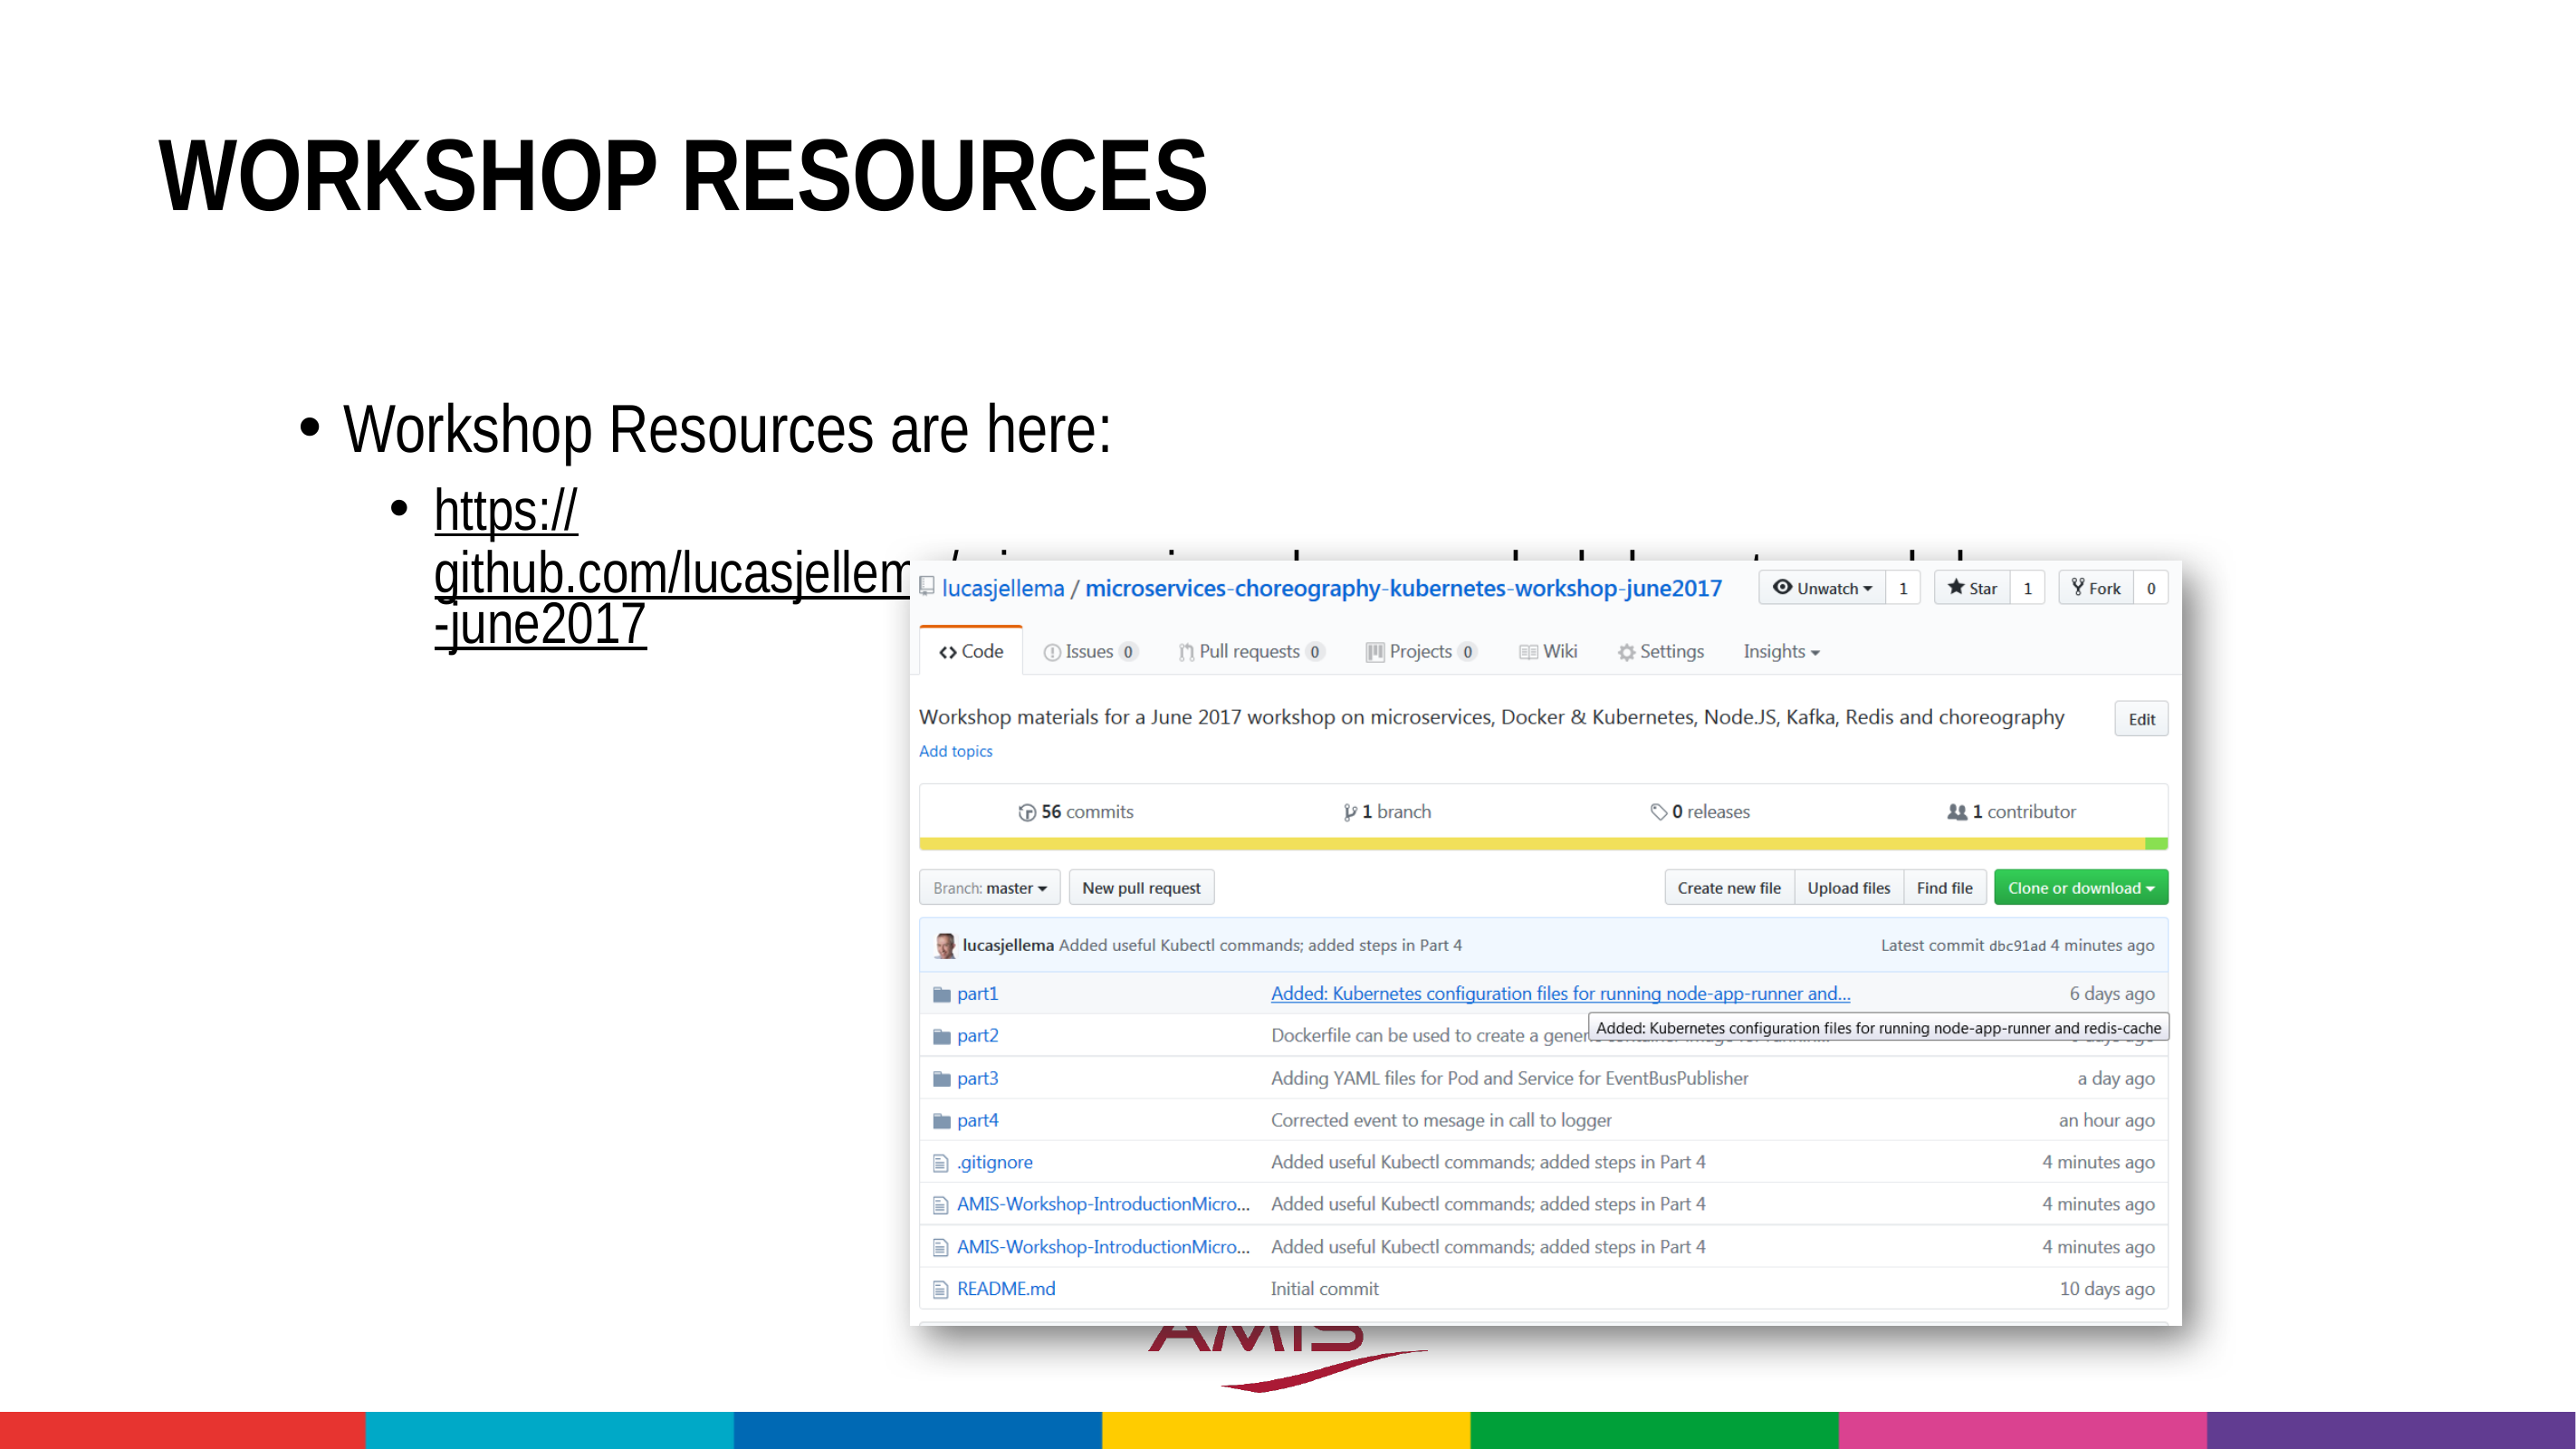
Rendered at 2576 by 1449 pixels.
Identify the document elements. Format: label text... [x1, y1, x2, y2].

list Workshop Resources are here: https://github.com/lucasjellema/microservices-choreography-kubernetes-workshop-june2017 [284, 387, 2059, 1238]
picture [735, 1412, 2576, 1449]
title Workshop Resources [145, 125, 2059, 326]
picture [0, 1412, 733, 1449]
picture [910, 561, 2182, 1326]
picture [1148, 1340, 1428, 1393]
